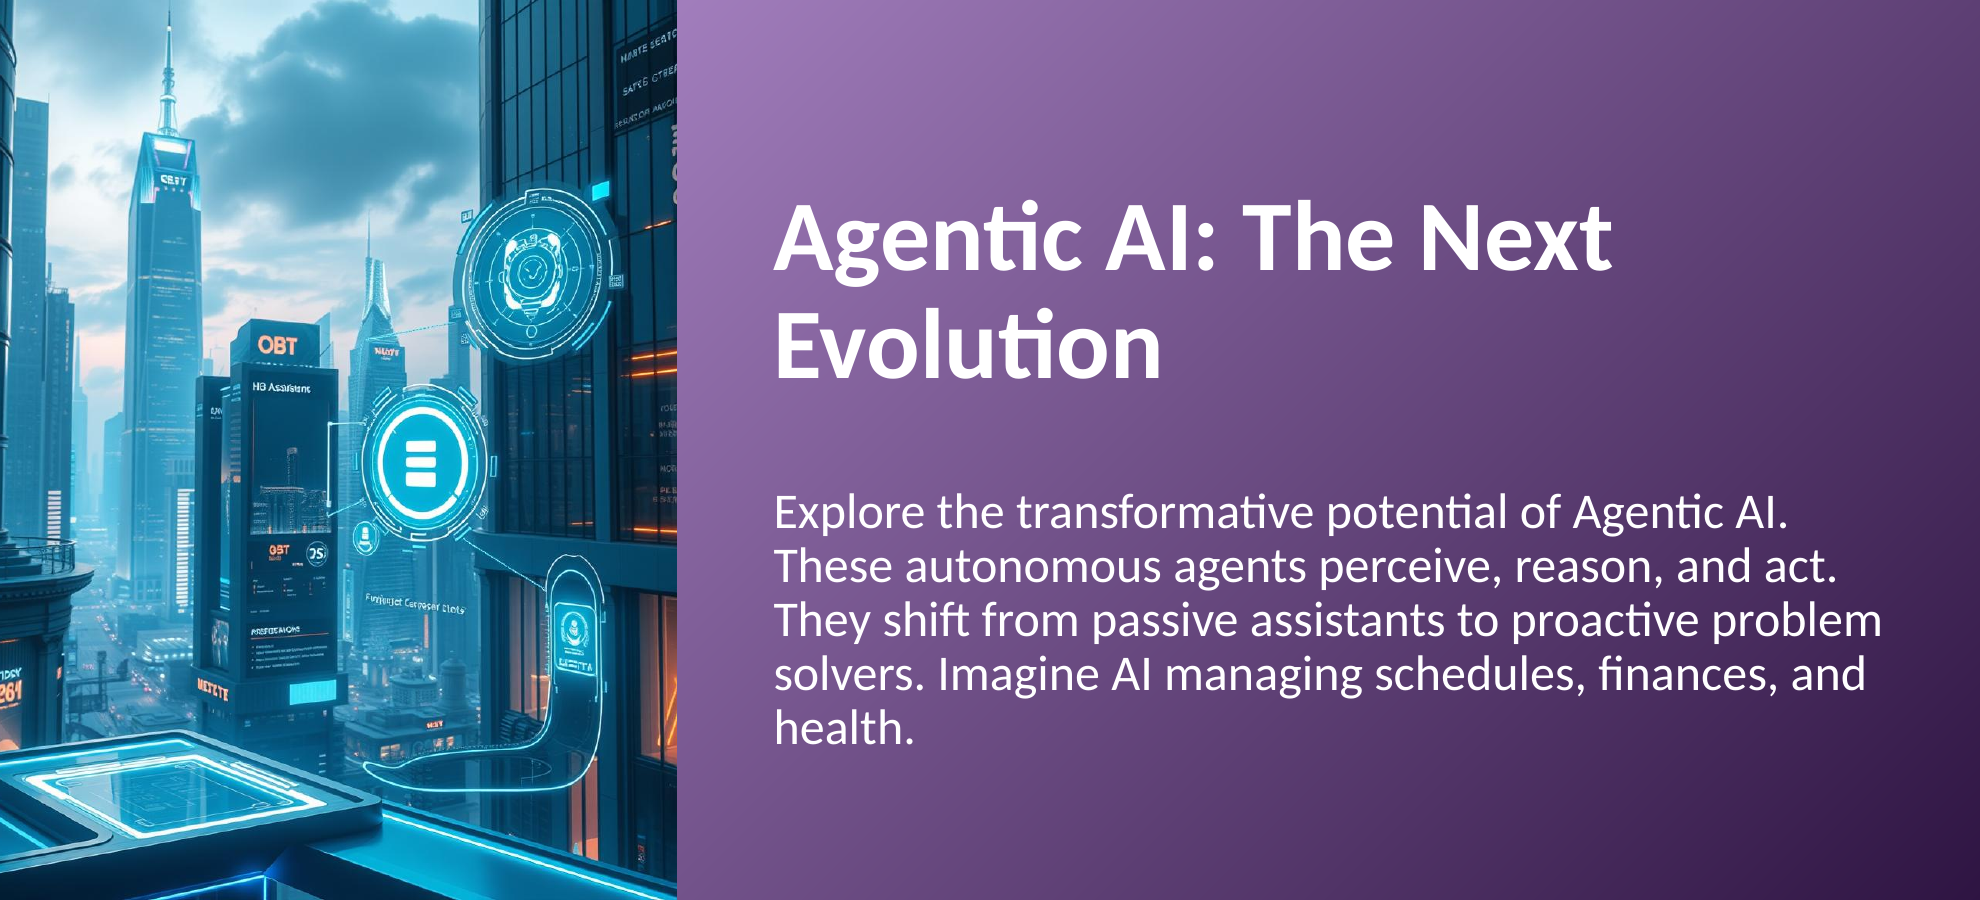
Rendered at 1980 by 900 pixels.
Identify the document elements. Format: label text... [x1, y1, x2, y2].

list Explore the transformative potential of Agentic AI. These autonomous agents perceive, reason, and act. They shift from passive assistants to proactive problem solvers. Imagine AI managing schedules, finances, and health. [758, 478, 1903, 766]
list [0, 0, 677, 900]
title Agentic AI: The Next Evolution [758, 145, 1674, 408]
